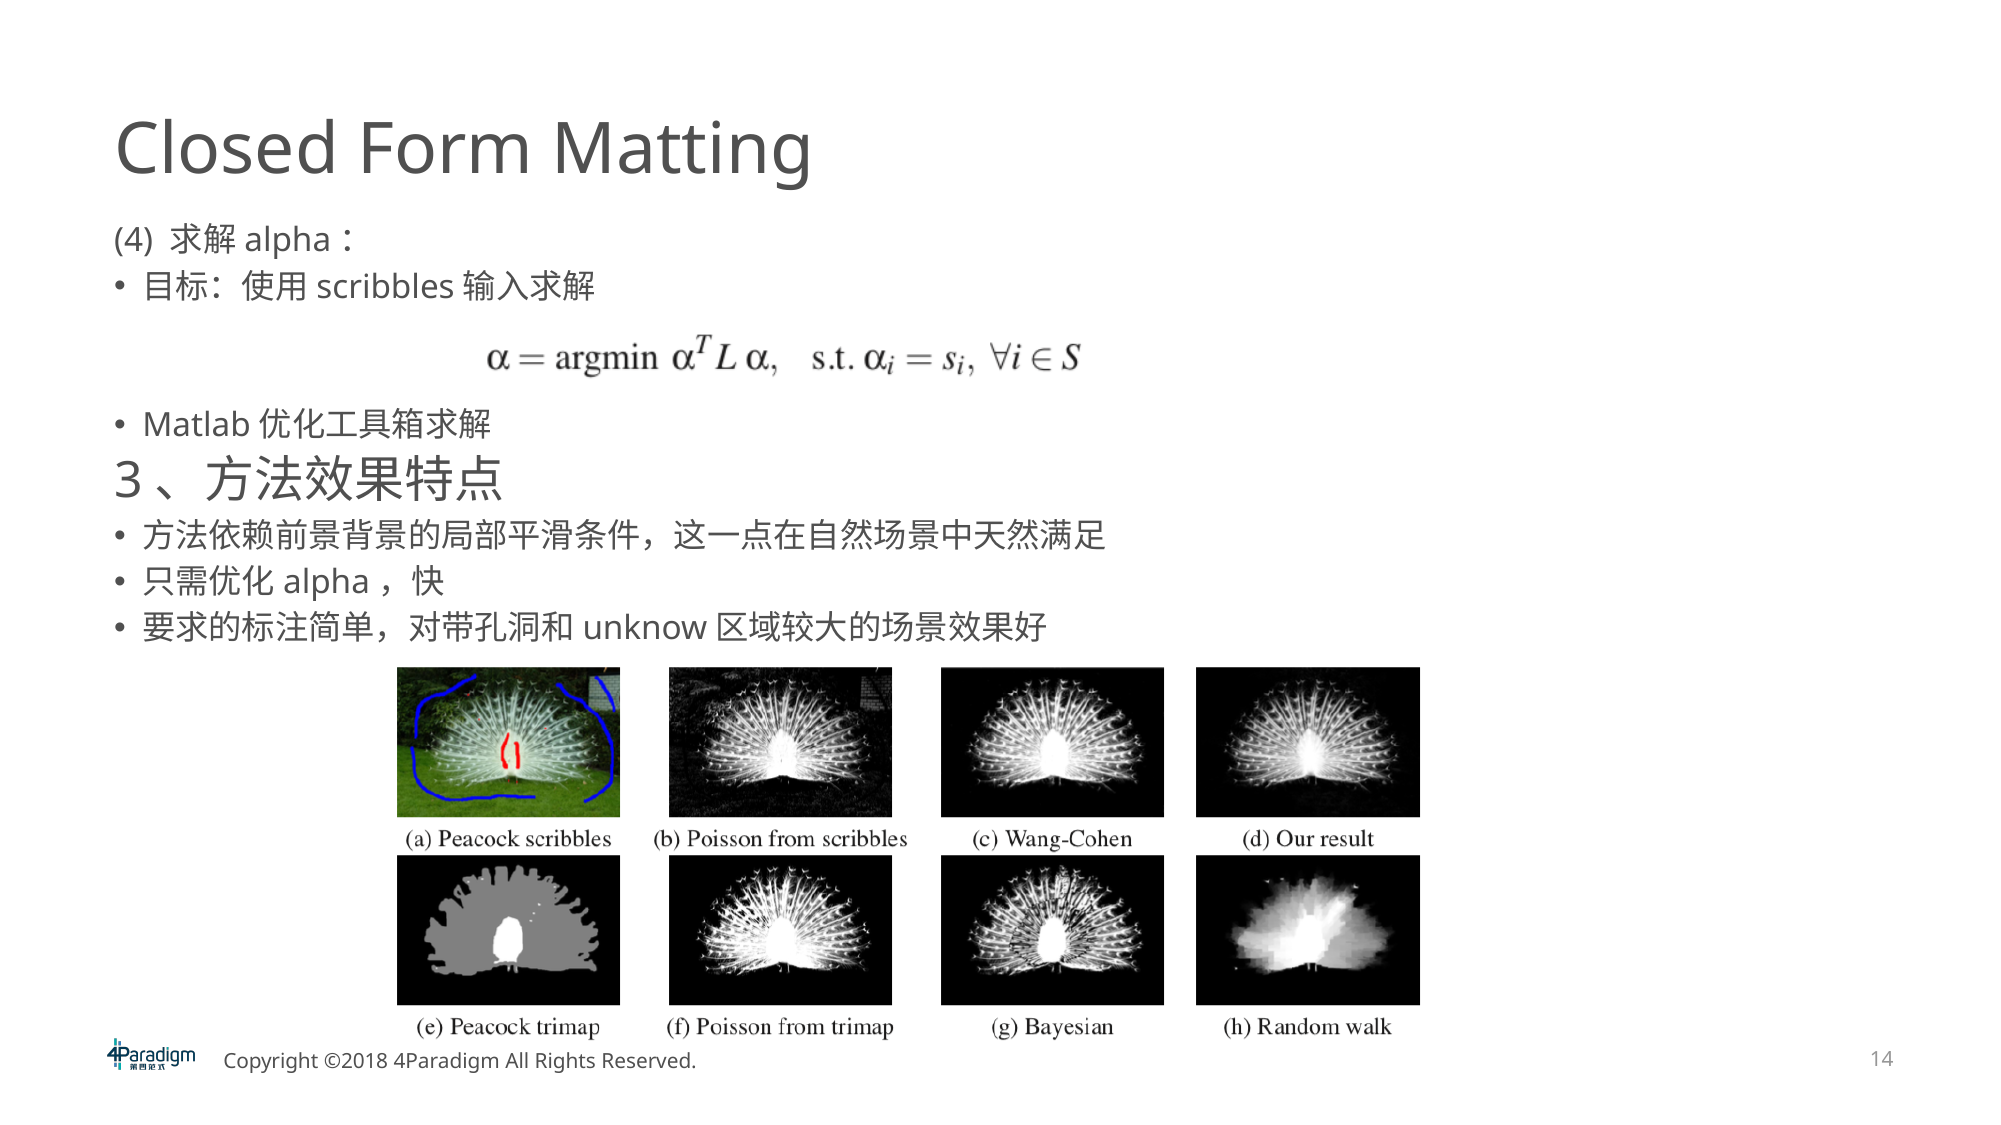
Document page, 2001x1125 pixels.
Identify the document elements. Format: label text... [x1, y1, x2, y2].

picture [102, 1005, 200, 1103]
title Closed Form Matting [114, 101, 1894, 188]
list (4) 求解alpha： 目标：使用scribbles输入求解 Matlab优化工具箱求解 3、方法效果特点 方法依赖前景背景的局部平滑条件，这一点在自然场景中天然满足 只需优化alpha，快 要求的标注简单，对带孔洞和unknow区域较大的场景效果好 [114, 223, 1894, 1073]
picture [370, 647, 1467, 1041]
picture [472, 323, 1094, 394]
